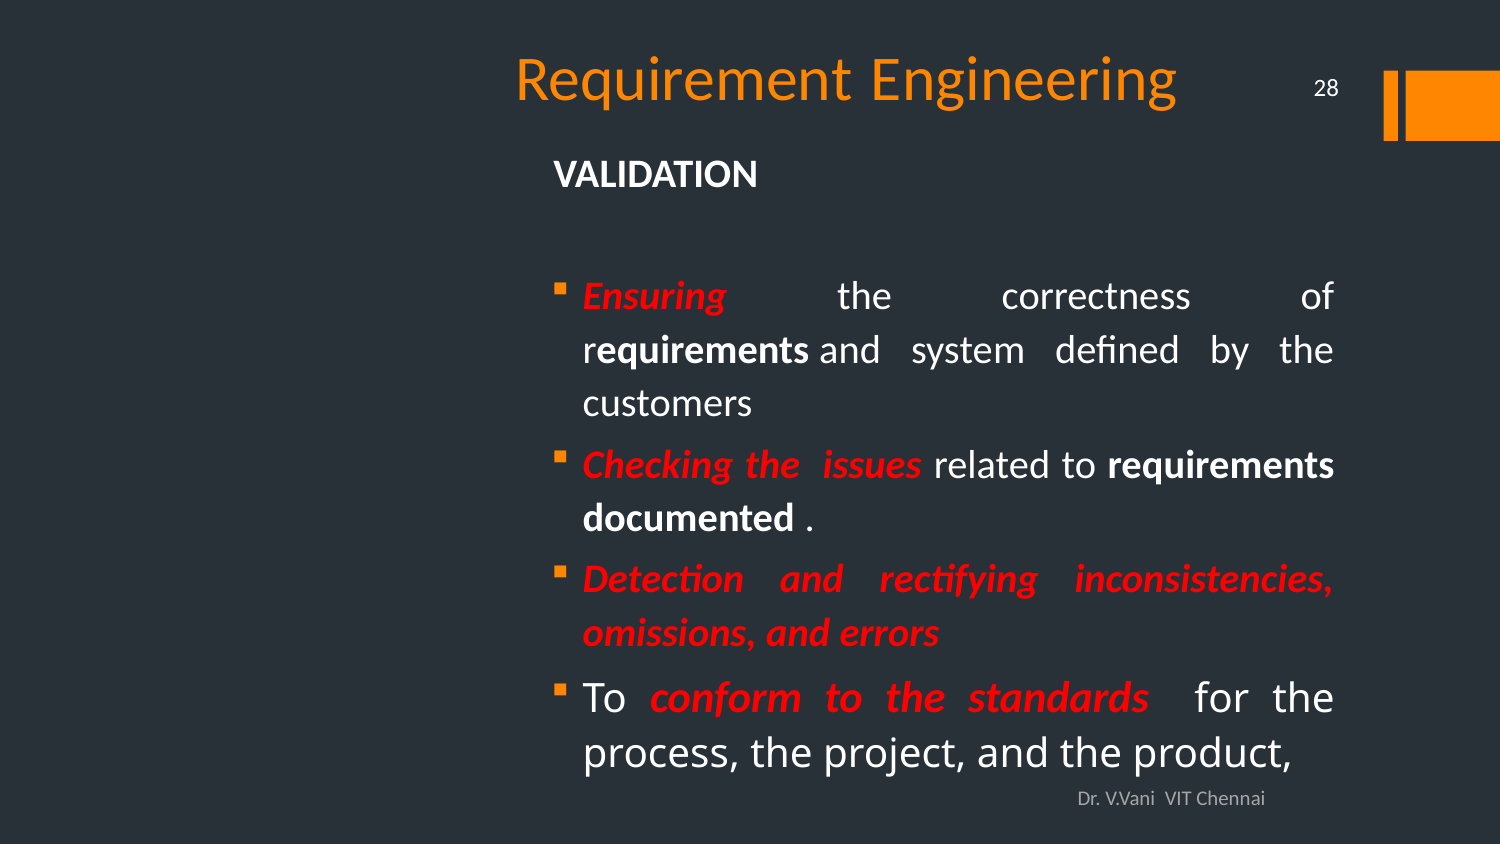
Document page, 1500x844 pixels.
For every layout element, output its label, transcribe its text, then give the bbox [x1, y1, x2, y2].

list VALIDATION Ensuring the correctness of requirements and system defined by the customers Checking the issues related to requirements documented . Detection and rectifying inconsistencies, omissions, and errors To conform to the standards for the process, the project, and the product, [487, 134, 1350, 785]
slide_number 28 [1199, 67, 1355, 105]
footer Dr. V.Vani VIT Chennai [1062, 784, 1431, 822]
title Requirement Engineering [500, 21, 1350, 122]
